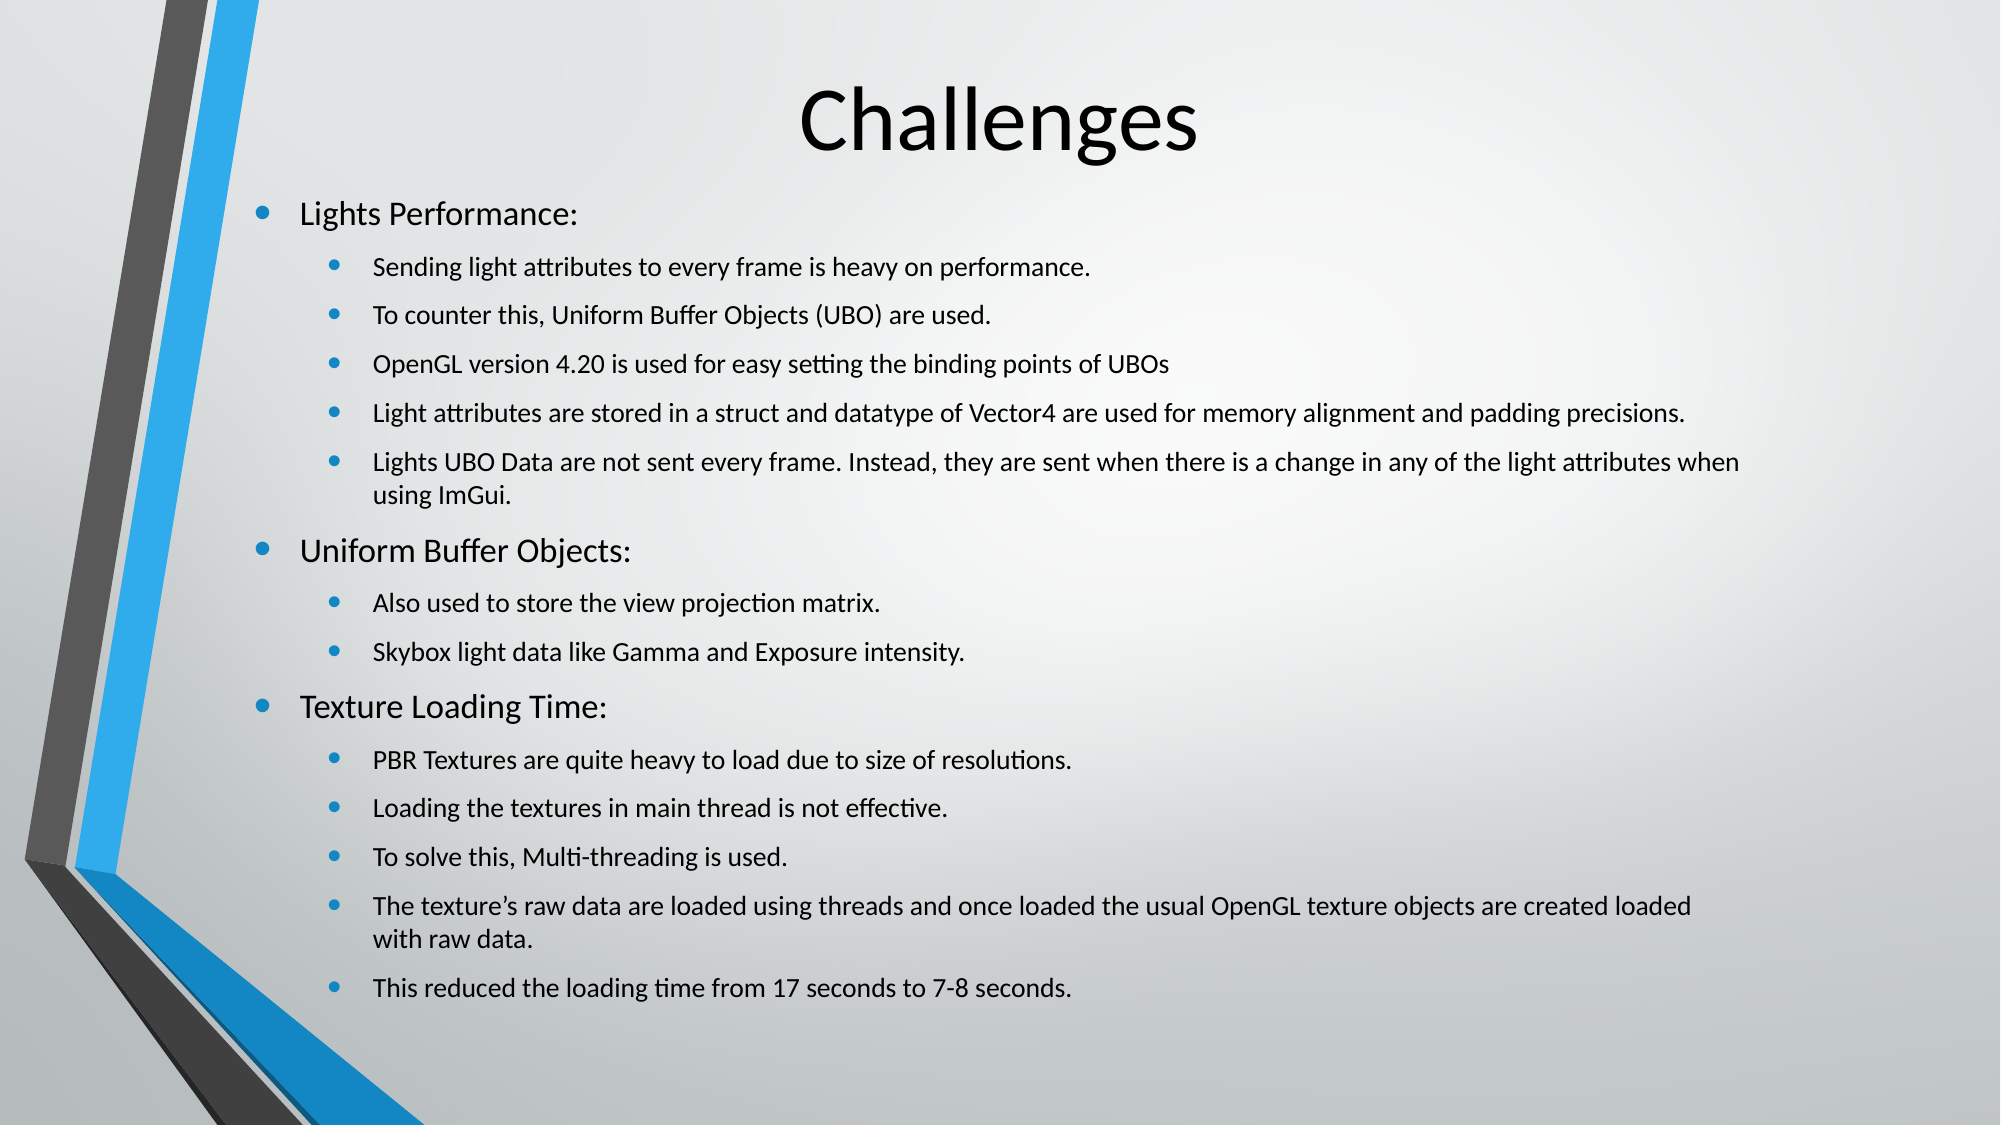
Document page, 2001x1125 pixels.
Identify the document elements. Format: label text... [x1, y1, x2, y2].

text_box Challenges [238, 59, 1761, 182]
list Lights Performance: Sending light attributes to every frame is heavy on performance. To counter this, Uniform Buffer Objects (UBO) are used. OpenGL version 4.20 is used for easy setting the binding points of UBOs Light attributes are stored in a struct and datatype of Vector4 are used for memory alignment and padding precisions. Lights UBO Data are not sent every frame. Instead, they are sent when there is a change in any of the light attributes when using ImGui. Uniform Buffer Objects: Also used to store the view projection matrix. Skybox light data like Gamma and Exposure intensity. Texture Loading Time: PBR Textures are quite heavy to load due to size of resolutions. Loading the textures in main thread is not effective. To solve this, Multi-threading is used. The texture’s raw data are loaded using threads and once loaded the usual OpenGL texture objects are created loaded with raw data. This reduced the loading time from 17 seconds to 7-8 seconds. [238, 182, 1761, 1014]
